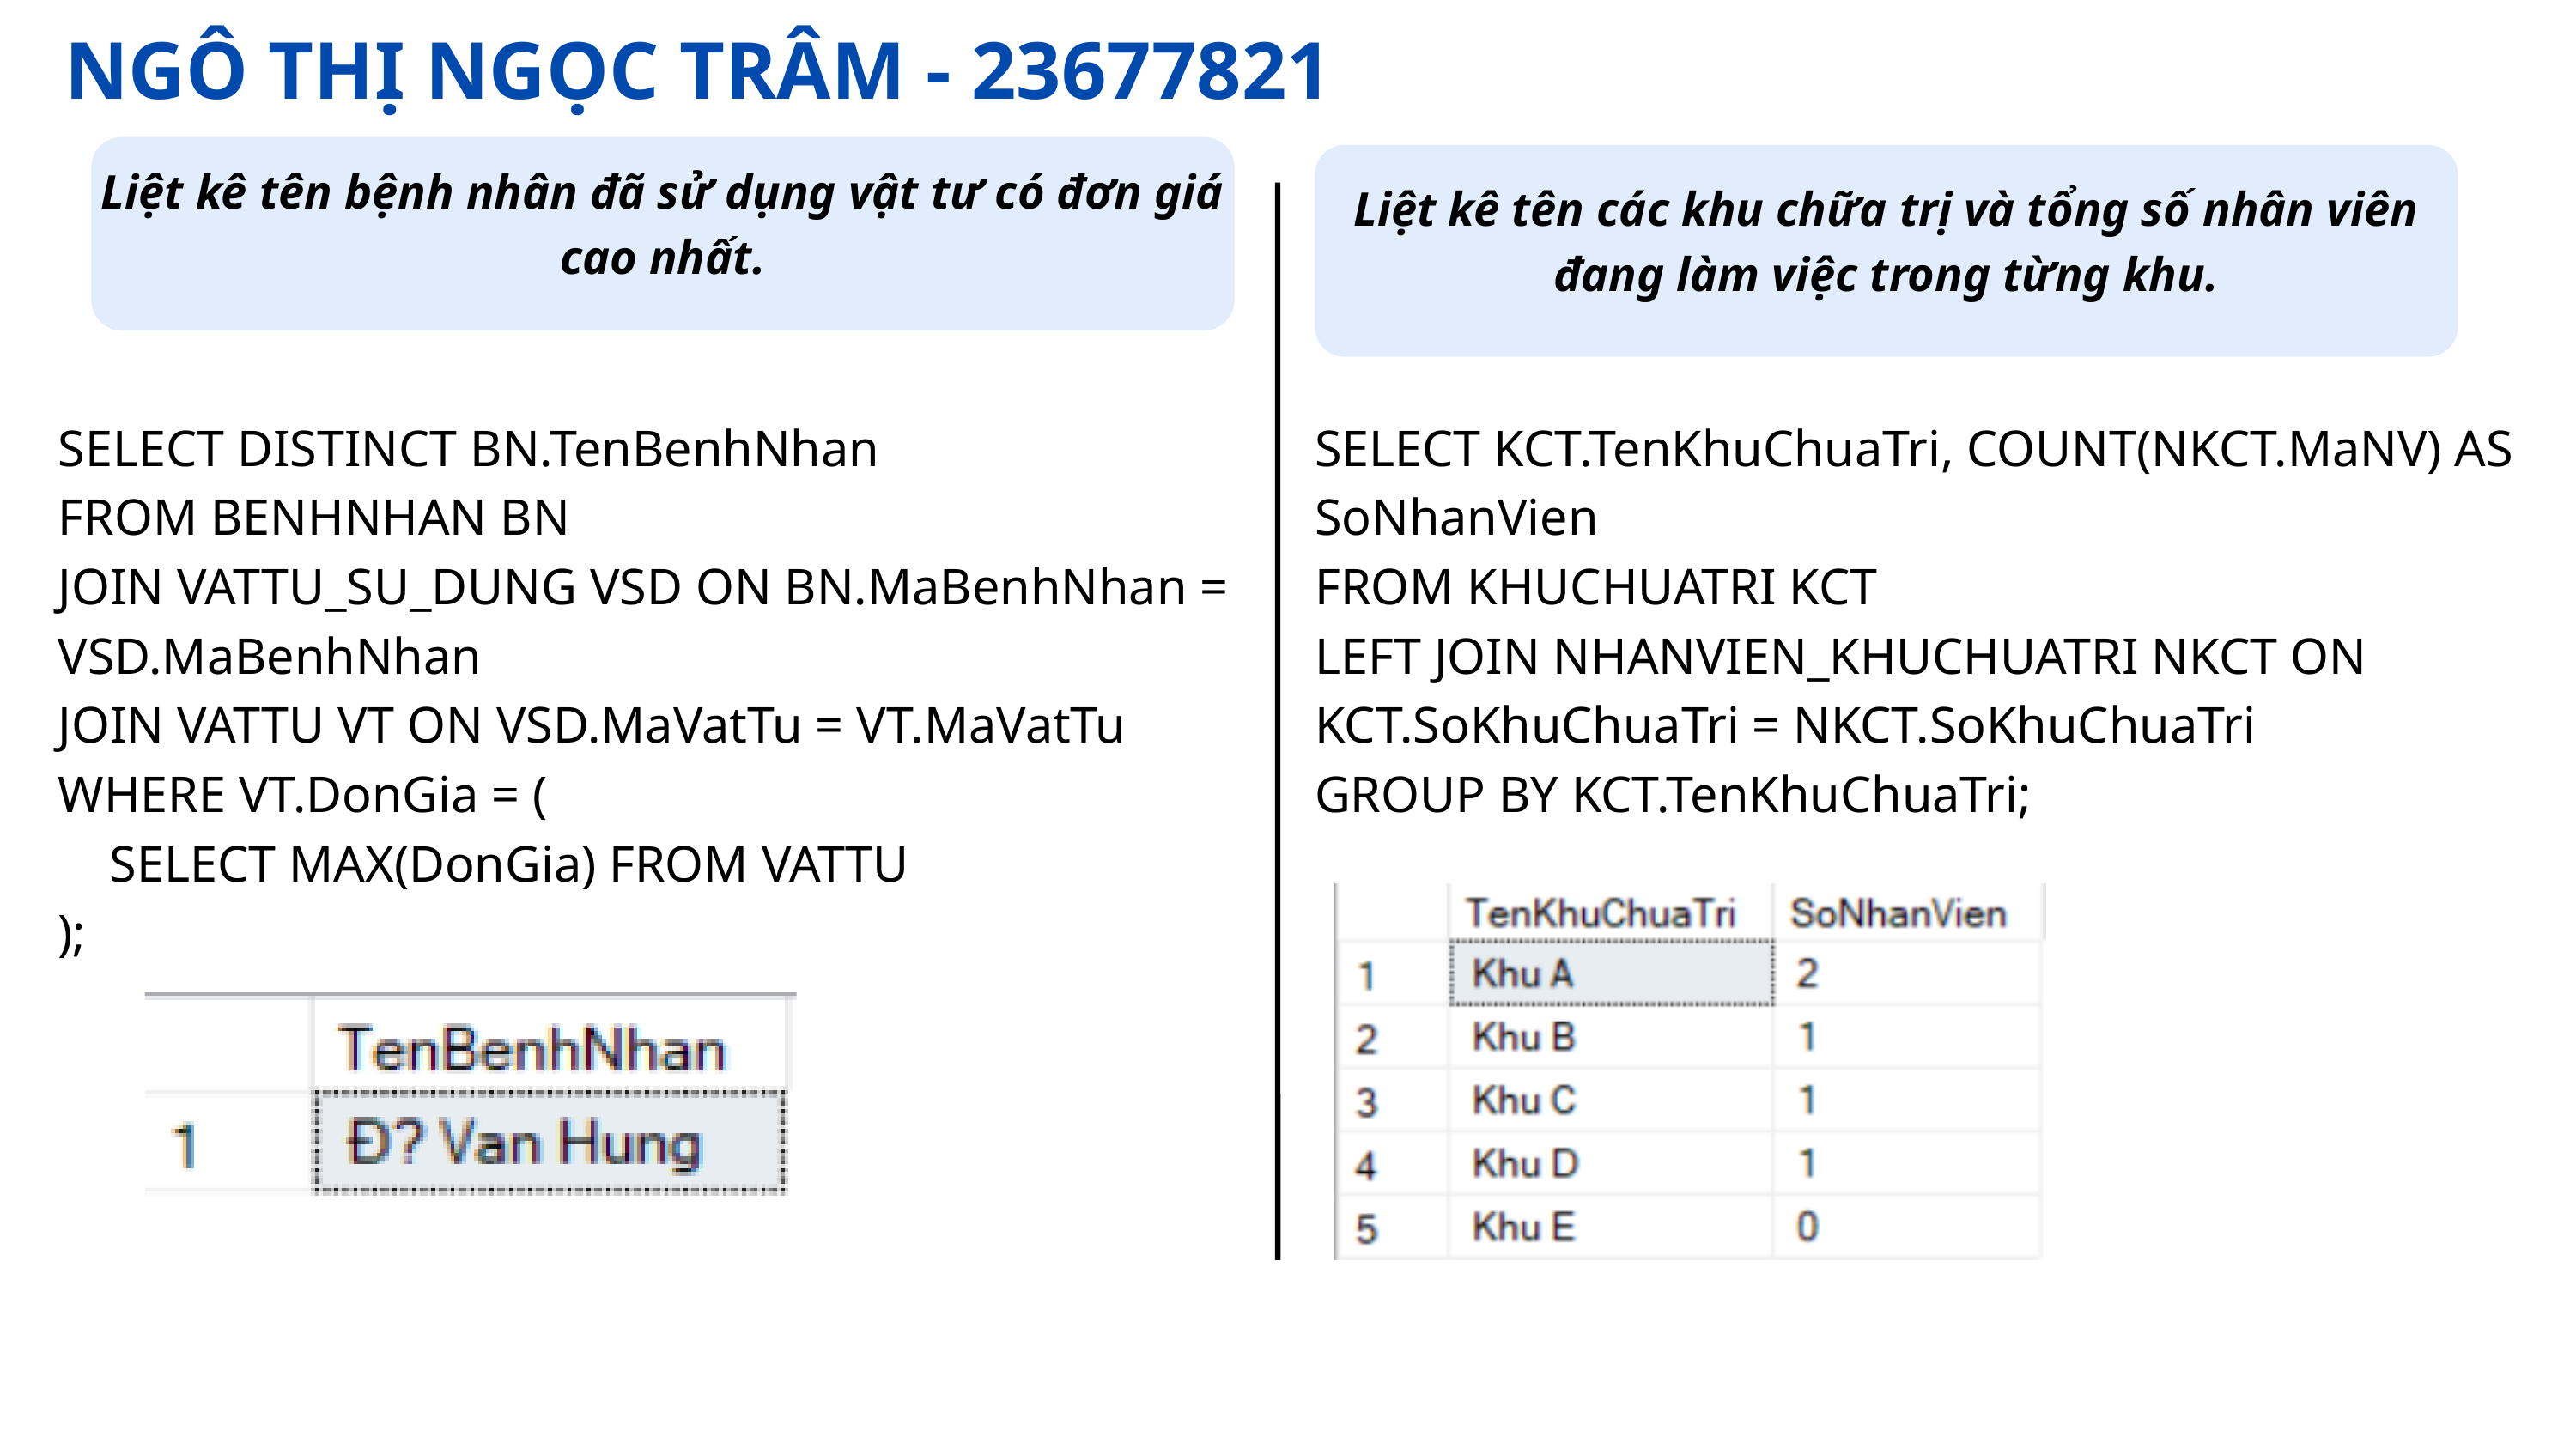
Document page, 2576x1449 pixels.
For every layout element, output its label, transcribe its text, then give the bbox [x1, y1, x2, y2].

text_box SELECT DISTINCT BN.TenBenhNhan FROM BENHNHAN BN JOIN VATTU_SU_DUNG VSD ON BN.MaBenhNhan = VSD.MaBenhNhan JOIN VATTU VT ON VSD.MaVatTu = VT.MaVatTu WHERE VT.DonGia = ( SELECT MAX(DonGia) FROM VATTU ); [1279, 407, 1288, 1030]
text_box NGÔ THỊ NGỌC TRÂM - 23677821 [63, 4, 1335, 115]
text_box SELECT DISTINCT BN.TenBenhNhan FROM BENHNHAN BN JOIN VATTU_SU_DUNG VSD ON BN.MaBenhNhan = VSD.MaBenhNhan JOIN VATTU VT ON VSD.MaVatTu = VT.MaVatTu WHERE VT.DonGia = ( SELECT MAX(DonGia) FROM VATTU ); [58, 407, 1278, 1030]
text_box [91, 136, 1235, 331]
text_box SELECT KCT.TenKhuChuaTri, COUNT(NKCT.MaNV) AS SoNhanVien FROM KHUCHUATRI KCT LEFT JOIN NHANVIEN_KHUCHUATRI NKCT ON KCT.SoKhuChuaTri = NKCT.SoKhuChuaTri GROUP BY KCT.TenKhuChuaTri; [1315, 407, 2531, 892]
text_box [1334, 892, 2046, 1260]
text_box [1314, 144, 2458, 357]
text_box [144, 992, 797, 1216]
